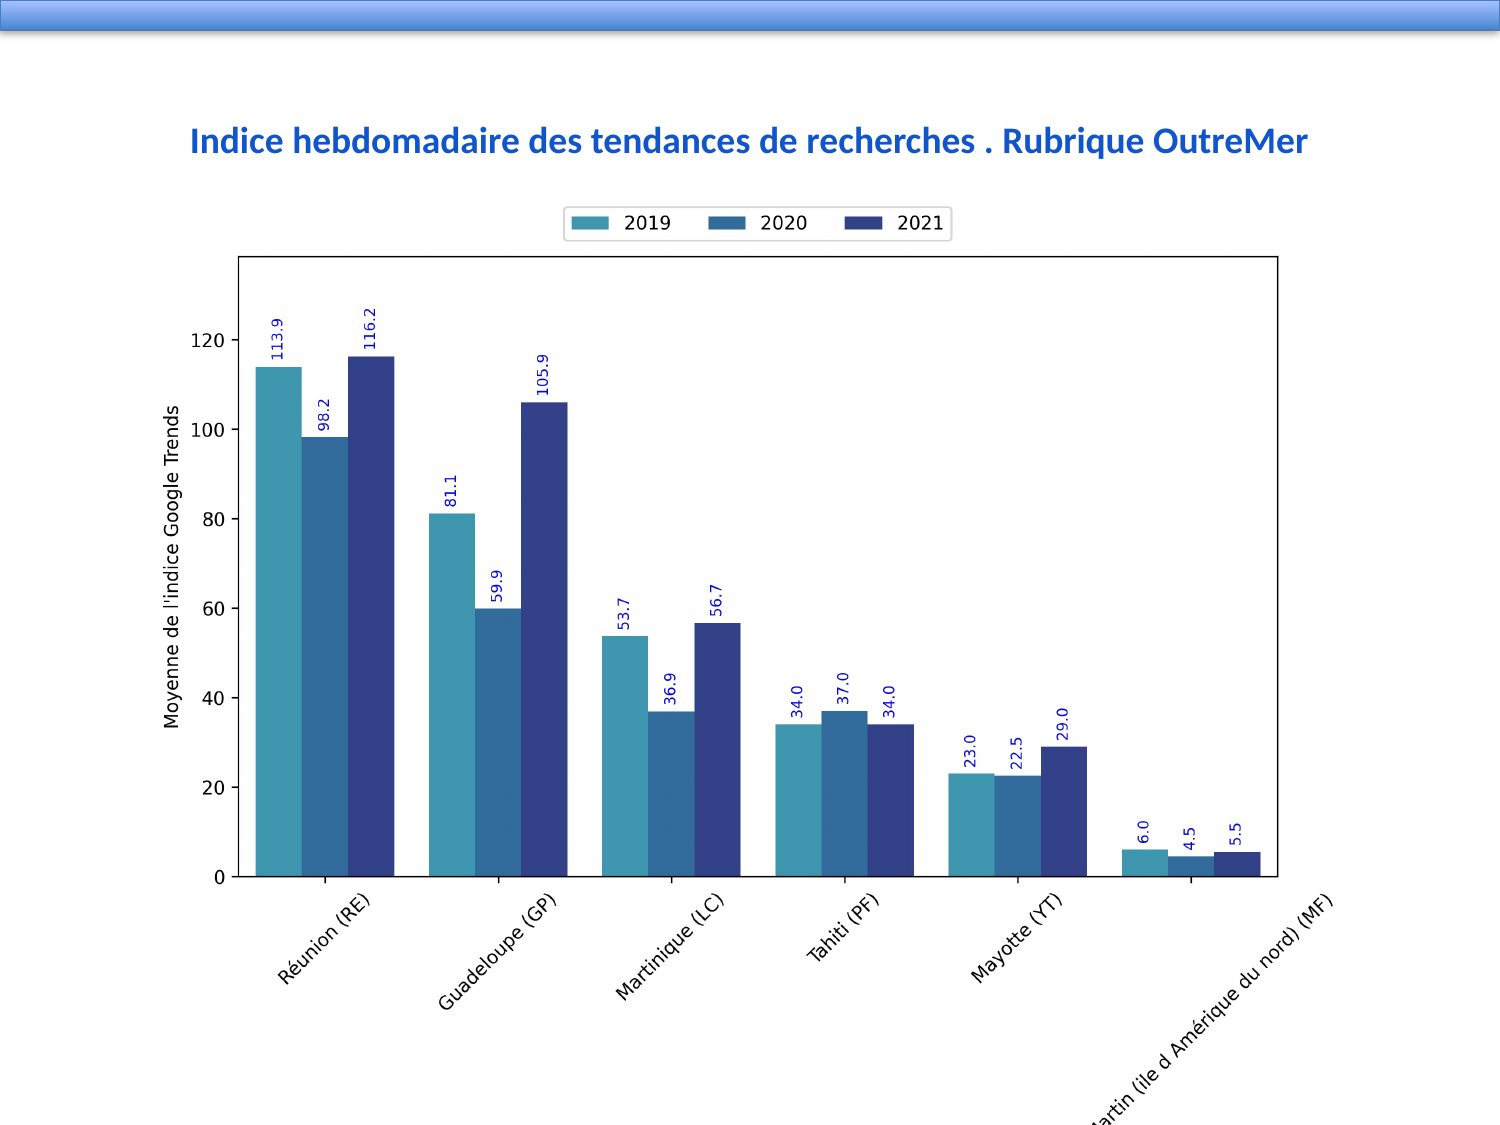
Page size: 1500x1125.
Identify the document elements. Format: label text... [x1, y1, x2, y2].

title Indice hebdomadaire des tendances de recherches . Rubrique OutreMer [75, 45, 1425, 233]
text_box [0, 0, 1500, 31]
picture [149, 194, 1351, 1125]
